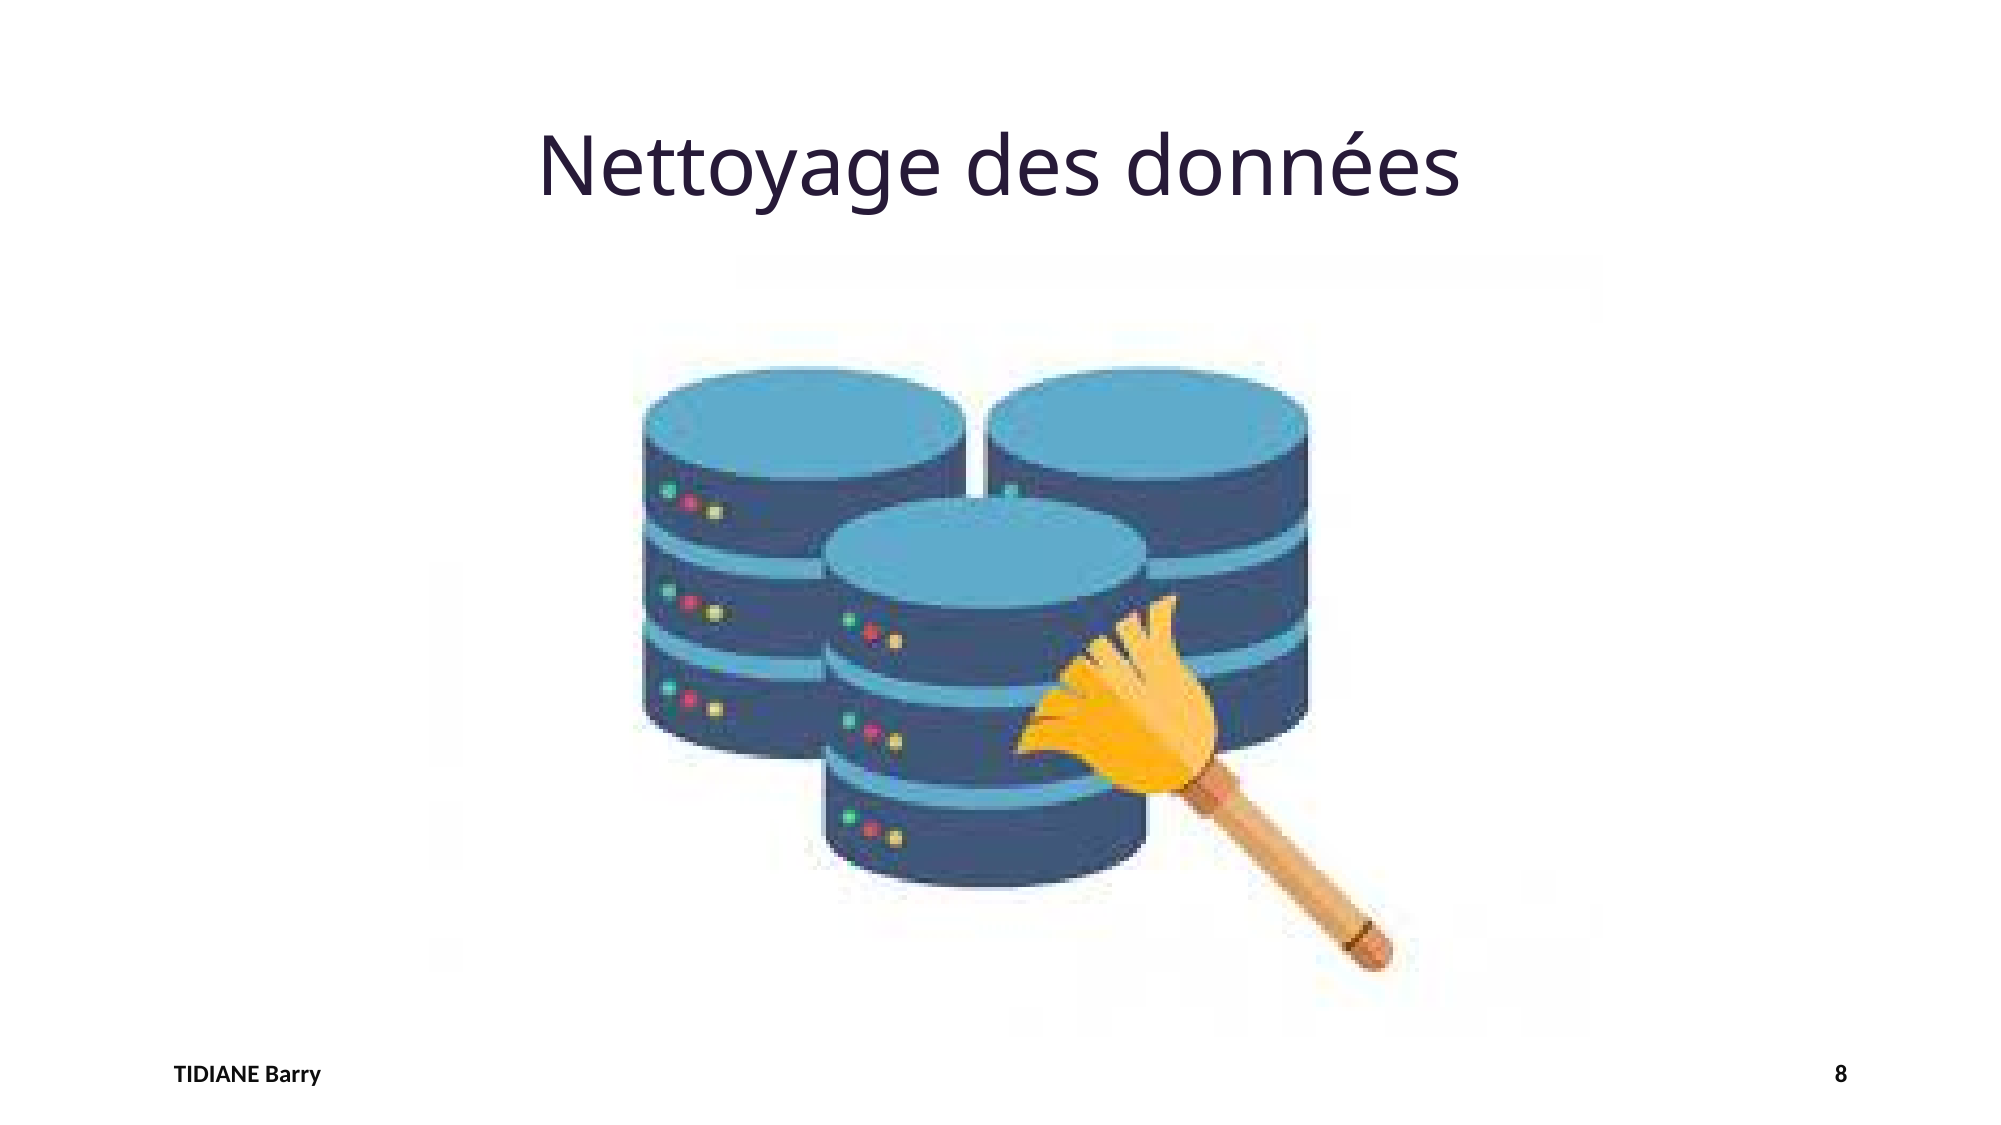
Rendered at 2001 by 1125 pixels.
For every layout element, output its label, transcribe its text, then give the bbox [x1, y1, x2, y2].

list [429, 255, 1603, 1037]
slide_number 8 [1412, 1042, 1863, 1103]
footer TIDIANE Barry [137, 1042, 359, 1103]
title Nettoyage des données [137, 59, 1863, 278]
